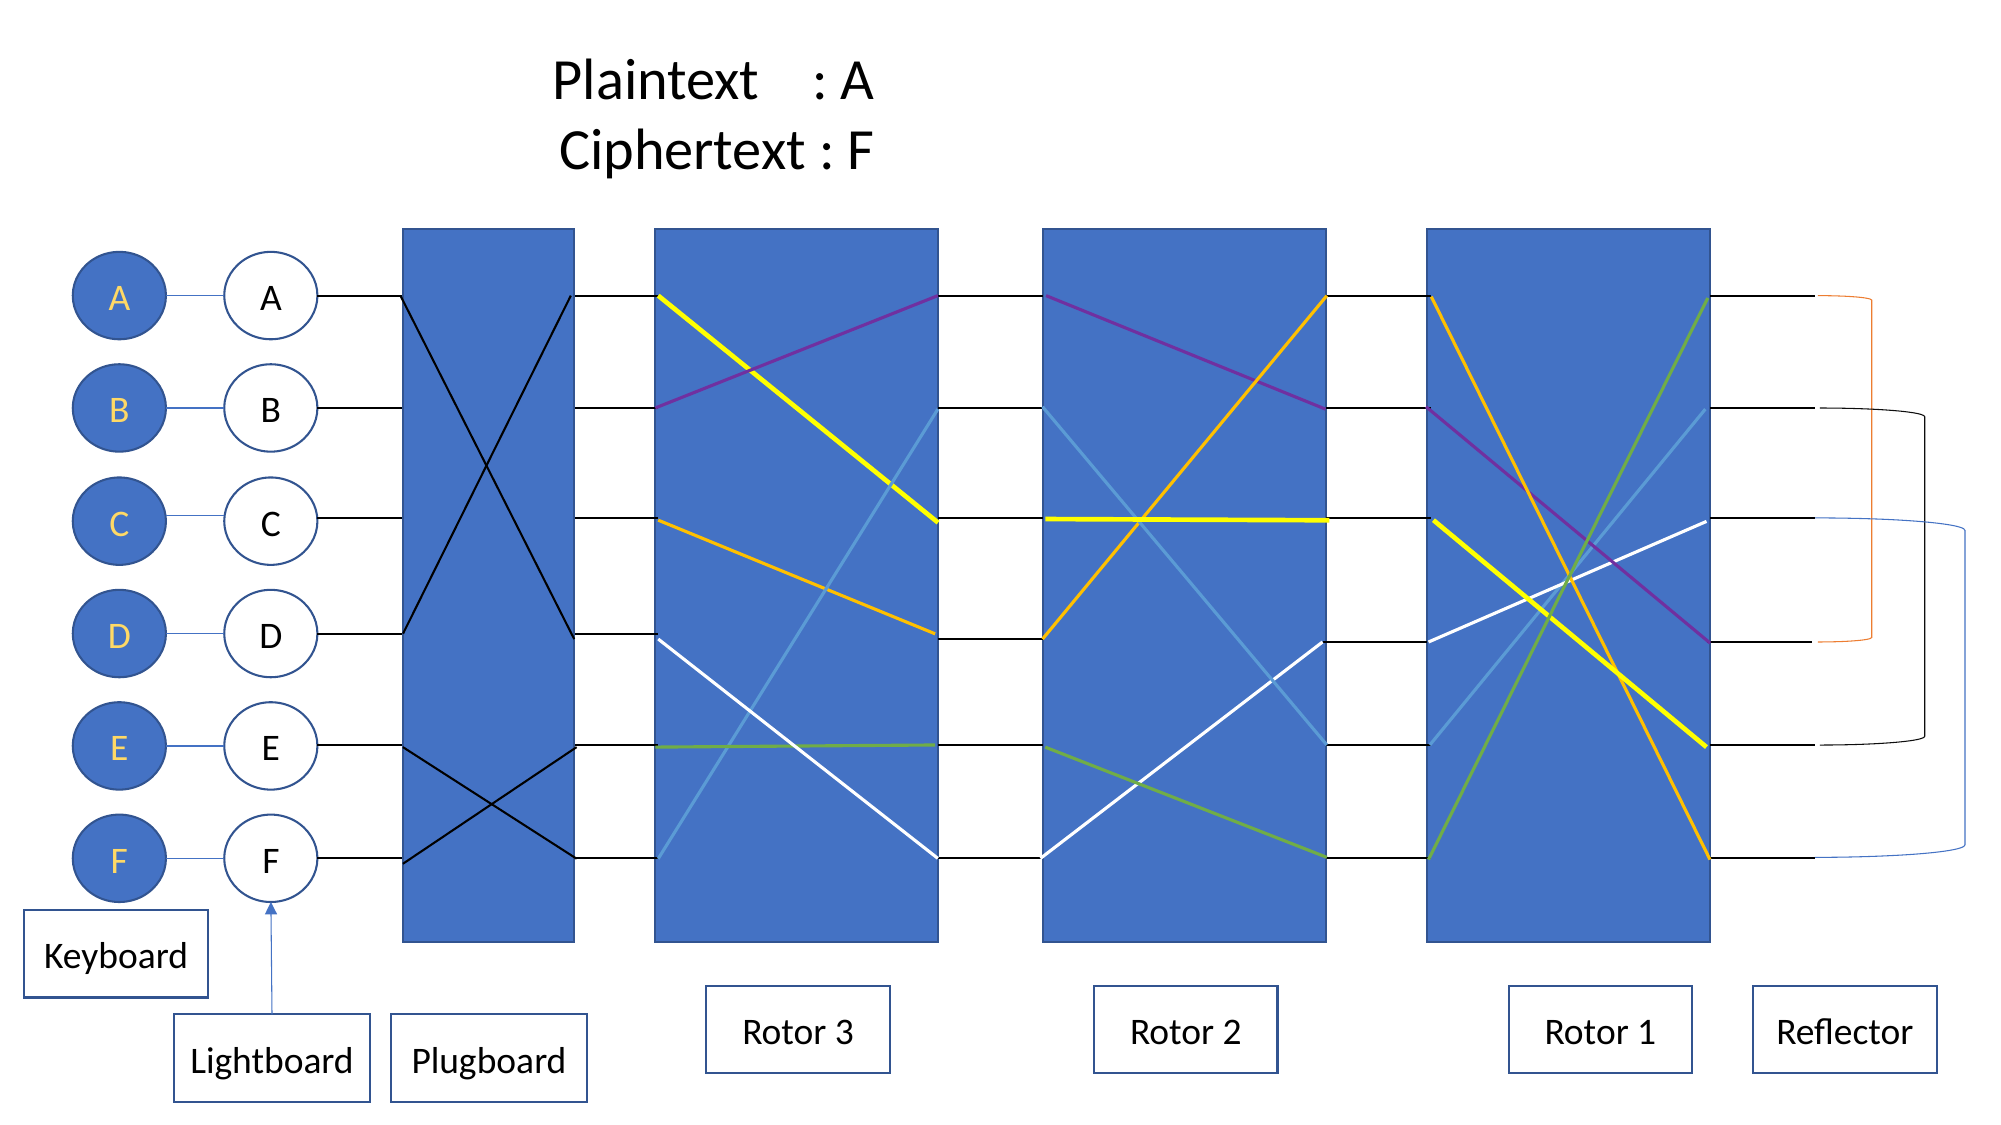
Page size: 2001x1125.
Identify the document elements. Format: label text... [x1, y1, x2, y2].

text_box [1817, 295, 1873, 517]
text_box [658, 409, 938, 639]
text_box [402, 228, 575, 295]
text_box D [71, 588, 167, 679]
text_box Rotor 2 [1093, 985, 1279, 1074]
text_box [1426, 859, 1711, 943]
text_box D [223, 588, 319, 679]
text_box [658, 639, 938, 859]
text_box [654, 635, 658, 744]
text_box E [71, 701, 167, 791]
text_box F [71, 813, 167, 904]
text_box [654, 859, 939, 943]
text_box [654, 228, 939, 295]
text_box [402, 640, 575, 744]
text_box C [223, 476, 319, 566]
text_box A [223, 250, 319, 341]
text_box B [71, 363, 167, 453]
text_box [400, 296, 575, 640]
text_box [1431, 296, 1711, 860]
text_box [402, 864, 575, 943]
text_box Rotor 3 [705, 985, 891, 1074]
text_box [1042, 295, 1327, 406]
text_box Plaintext : A Ciphertext : F [391, 33, 890, 189]
text_box [1042, 228, 1327, 295]
text_box Keyboard [23, 909, 209, 999]
text_box [654, 519, 658, 633]
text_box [1042, 406, 1327, 745]
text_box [402, 747, 577, 859]
text_box [1426, 228, 1711, 296]
text_box E [223, 701, 319, 791]
text_box B [223, 363, 319, 453]
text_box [402, 859, 577, 864]
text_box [1040, 641, 1323, 859]
text_box C [71, 476, 167, 566]
text_box Reflector [1752, 985, 1938, 1074]
text_box Plugboard [390, 1013, 588, 1103]
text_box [655, 295, 938, 408]
text_box [654, 409, 658, 517]
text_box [403, 295, 571, 634]
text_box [1428, 297, 1708, 860]
text_box F [223, 813, 319, 904]
text_box A [71, 250, 167, 341]
text_box Lightboard [173, 1013, 371, 1103]
text_box [1814, 517, 1966, 858]
text_box Rotor 1 [1508, 985, 1693, 1074]
text_box [1042, 858, 1327, 943]
text_box [1819, 407, 1926, 521]
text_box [1045, 747, 1327, 858]
text_box [654, 746, 658, 857]
